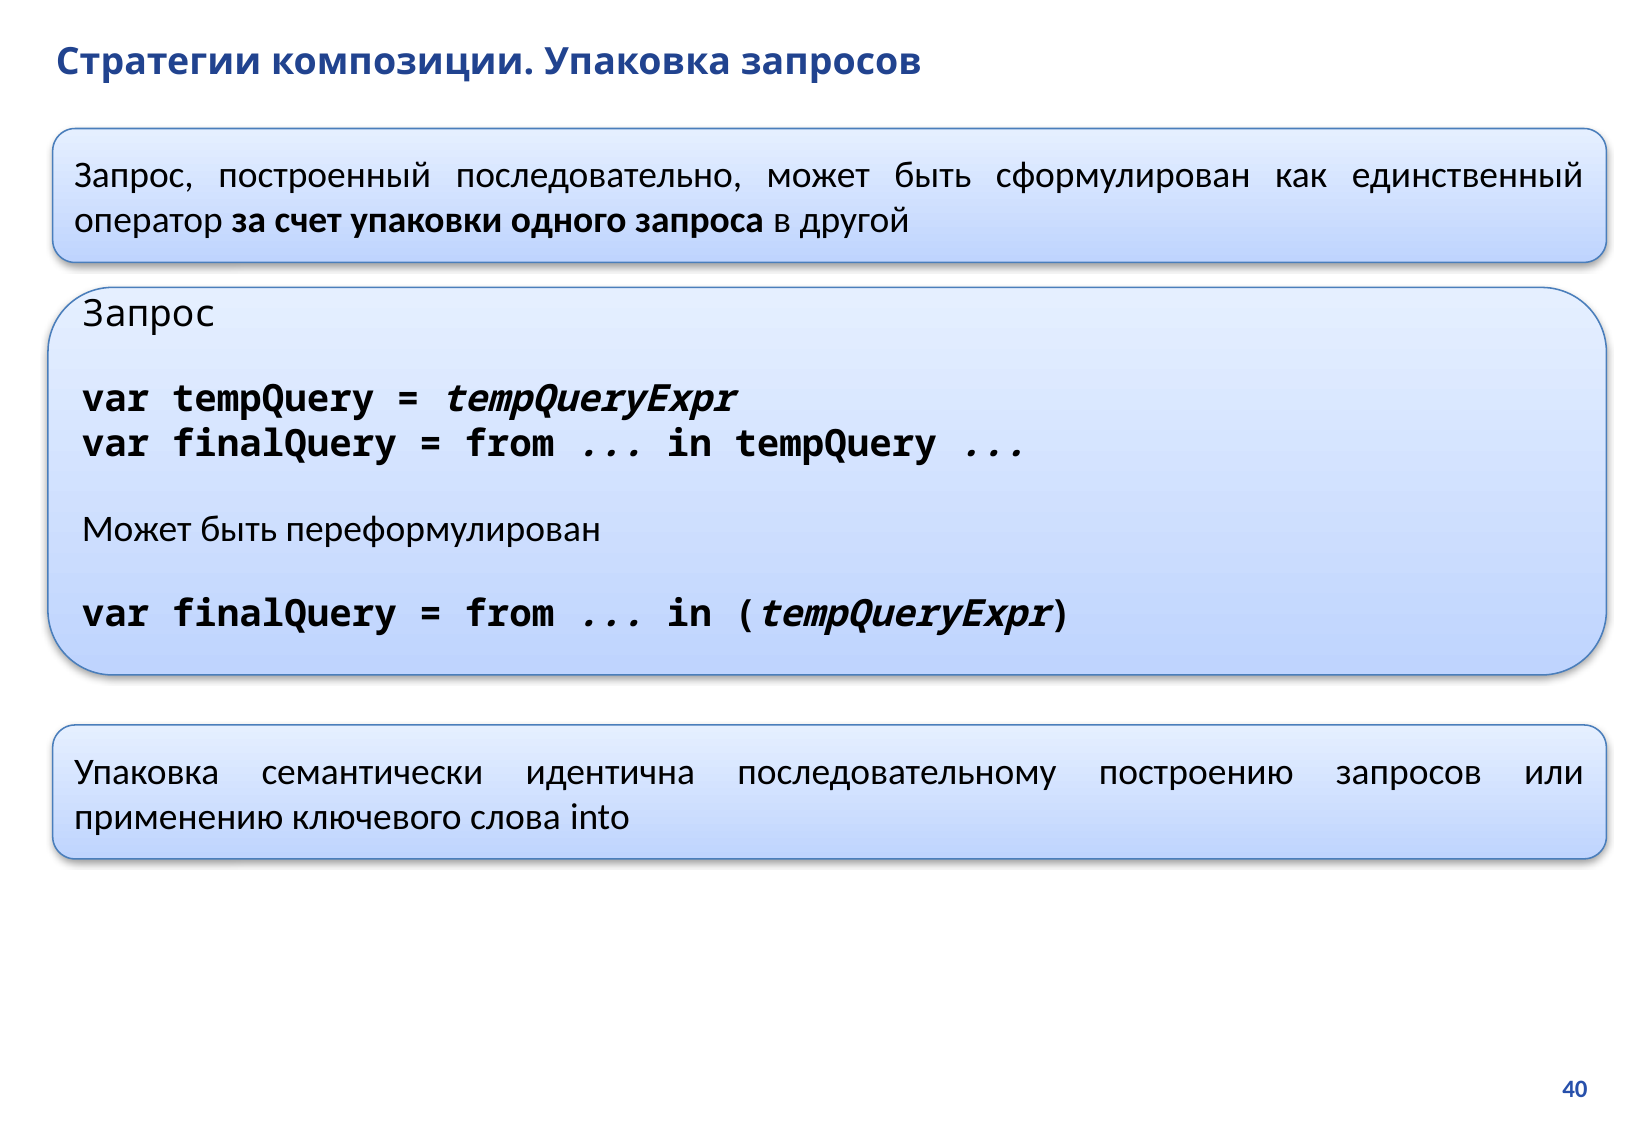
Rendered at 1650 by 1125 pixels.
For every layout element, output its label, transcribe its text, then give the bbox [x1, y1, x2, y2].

text_box Запрос, построенный последовательно, может быть сформулирован как единственный оператор за счет упаковки одного запроса в другой [51, 127, 1608, 264]
title Стратегии композиции. Упаковка запросов [40, 29, 1616, 90]
text_box Упаковка семантически идентична последовательному построению запросов или применению ключевого слова into [51, 724, 1608, 860]
text_box Запрос var tempQuery = tempQueryExpr var finalQuery = from ... in tempQuery ... Может быть переформулирован var finalQuery = from ... in (tempQueryExpr) [47, 286, 1608, 676]
